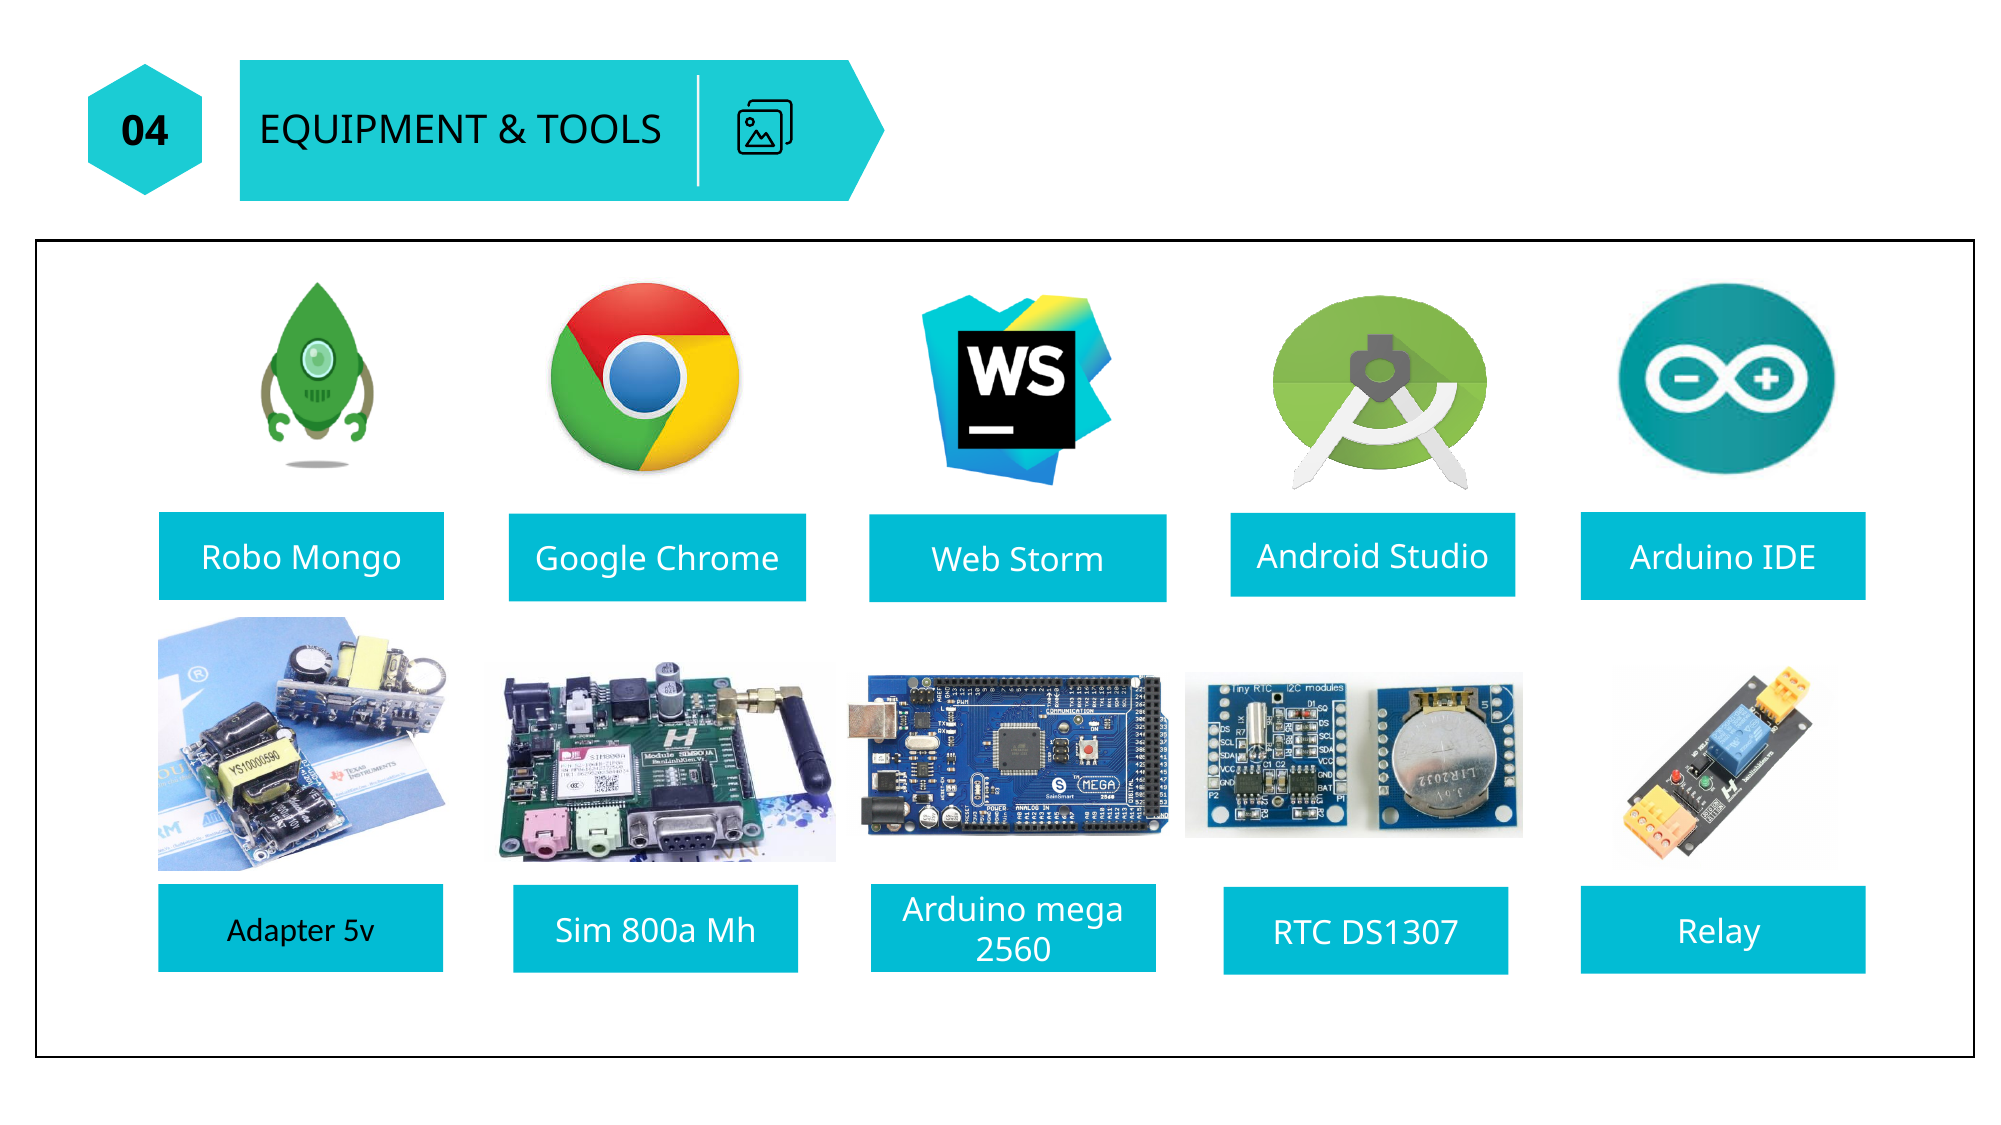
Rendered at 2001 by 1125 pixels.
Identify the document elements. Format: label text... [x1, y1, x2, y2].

picture [537, 269, 752, 484]
text_box Arduino mega 2560 [870, 883, 1157, 973]
picture [1255, 291, 1504, 493]
text_box Sim 800a Mh [512, 884, 799, 974]
text_box Android Studio [1230, 512, 1516, 598]
text_box Web Storm [868, 513, 1168, 603]
picture [798, 274, 1234, 504]
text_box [239, 60, 885, 201]
picture [158, 617, 452, 871]
text_box RTC DS1307 [1223, 886, 1509, 976]
text_box Robo Mongo [158, 511, 445, 601]
picture [1616, 278, 1838, 480]
text_box Adapter 5v [157, 883, 444, 973]
picture [1612, 665, 1838, 870]
picture [168, 278, 467, 473]
picture [846, 672, 1170, 836]
picture [1185, 672, 1523, 838]
picture [484, 662, 836, 863]
text_box [35, 239, 1975, 1058]
text_box Relay [1580, 885, 1867, 975]
text_box Google Chrome [508, 513, 807, 602]
text_box Arduino IDE [1580, 511, 1867, 601]
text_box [88, 63, 202, 196]
